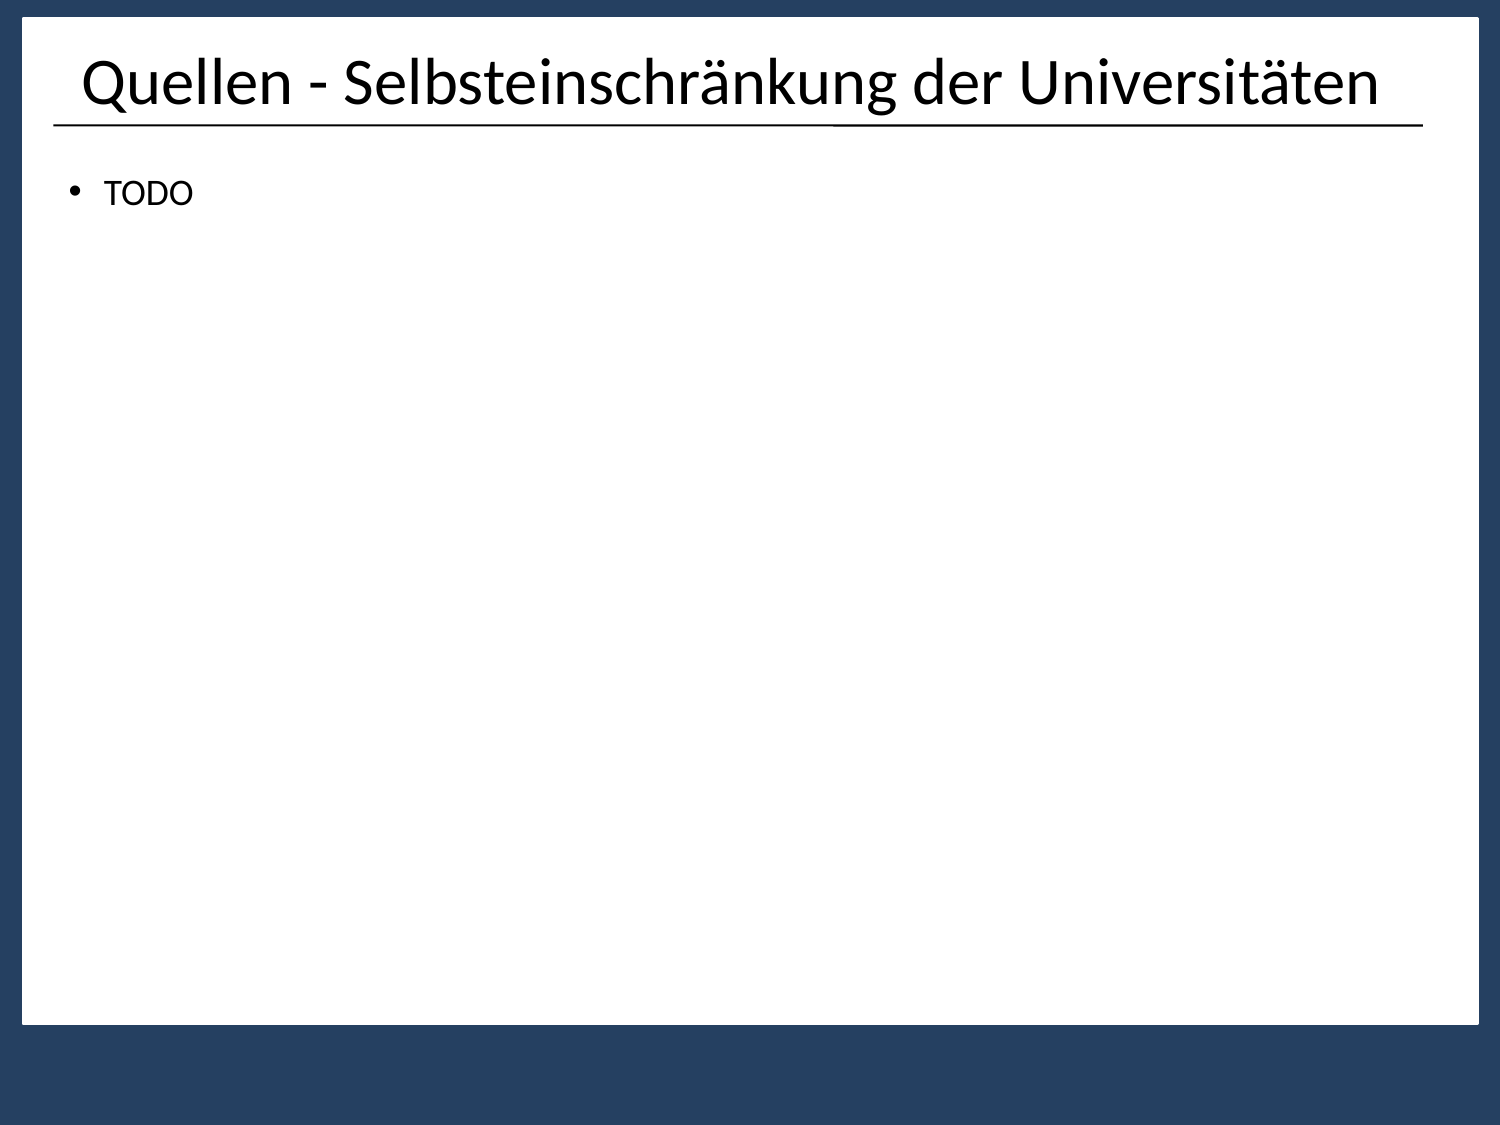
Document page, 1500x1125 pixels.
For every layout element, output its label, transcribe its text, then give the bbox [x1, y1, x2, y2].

text_box TODO [53, 160, 1425, 728]
text_box Quellen - Selbsteinschränkung der Universitäten [53, 30, 1425, 126]
